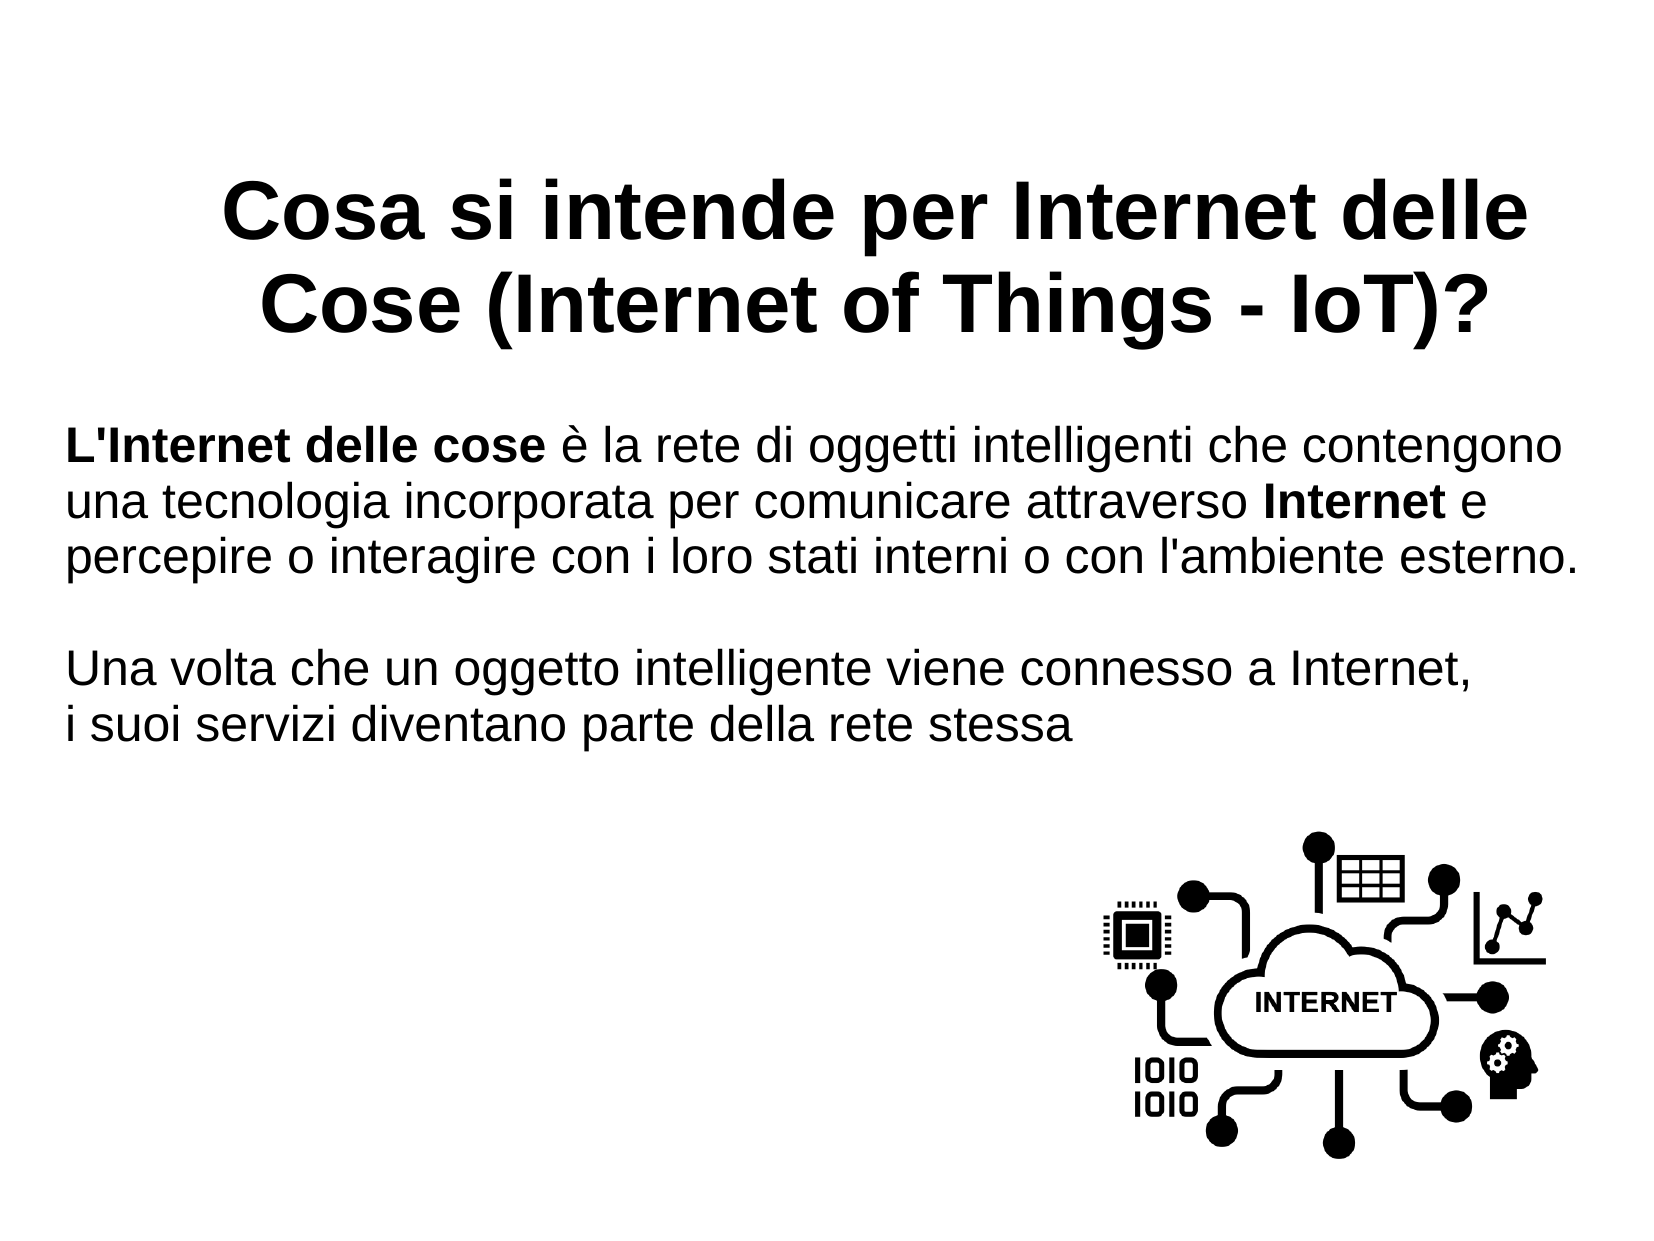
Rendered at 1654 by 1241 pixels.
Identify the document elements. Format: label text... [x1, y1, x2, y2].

picture [1061, 787, 1609, 1206]
text_box Cosa si intende per Internet delle Cose (Internet of Things - IoT)? [188, 208, 1565, 302]
text_box L'Internet delle cose è la rete di oggetti intelligenti che contengono una tecnologia incorporata per comunicare attraverso Internet e percepire o interagire con i loro stati interni o con l'ambiente esterno. Una volta che un oggetto intelligente viene connesso a Internet, i suoi servizi diventano parte della rete stessa [65, 124, 1589, 1150]
